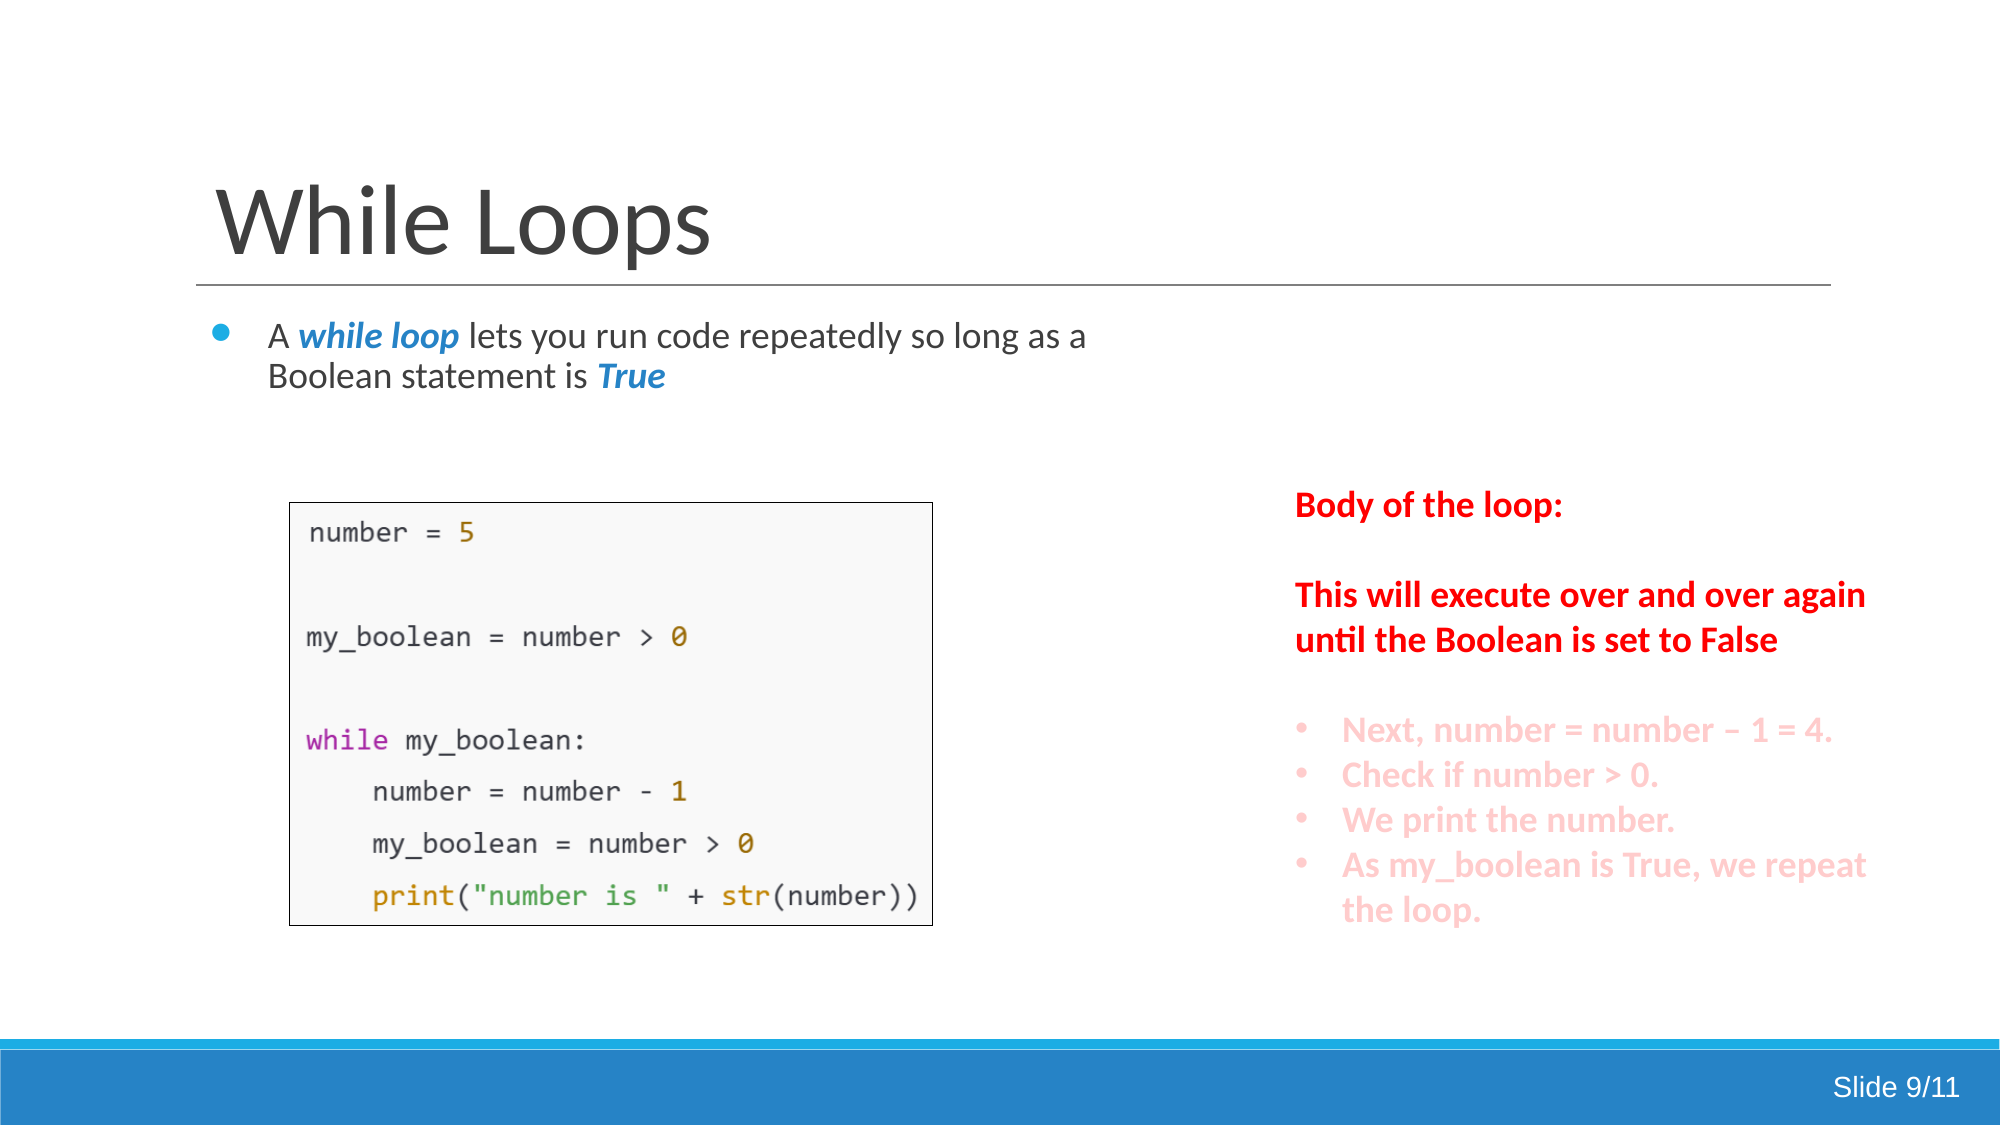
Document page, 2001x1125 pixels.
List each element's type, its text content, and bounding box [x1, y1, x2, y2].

title While Loops [200, 44, 1850, 283]
text_box A while loop lets you run code repeatedly so long as a Boolean statement is True [192, 308, 1127, 870]
text_box Body of the loop: This will execute over and over again until the Boolean is set to False Next, number = number – 1 = 4. Check if number > 0. We print the number. As my_boolean is True, we repeat the loop. [1280, 465, 1925, 946]
text_box Slide 9/11 [1817, 1053, 2000, 1125]
picture [288, 502, 933, 926]
